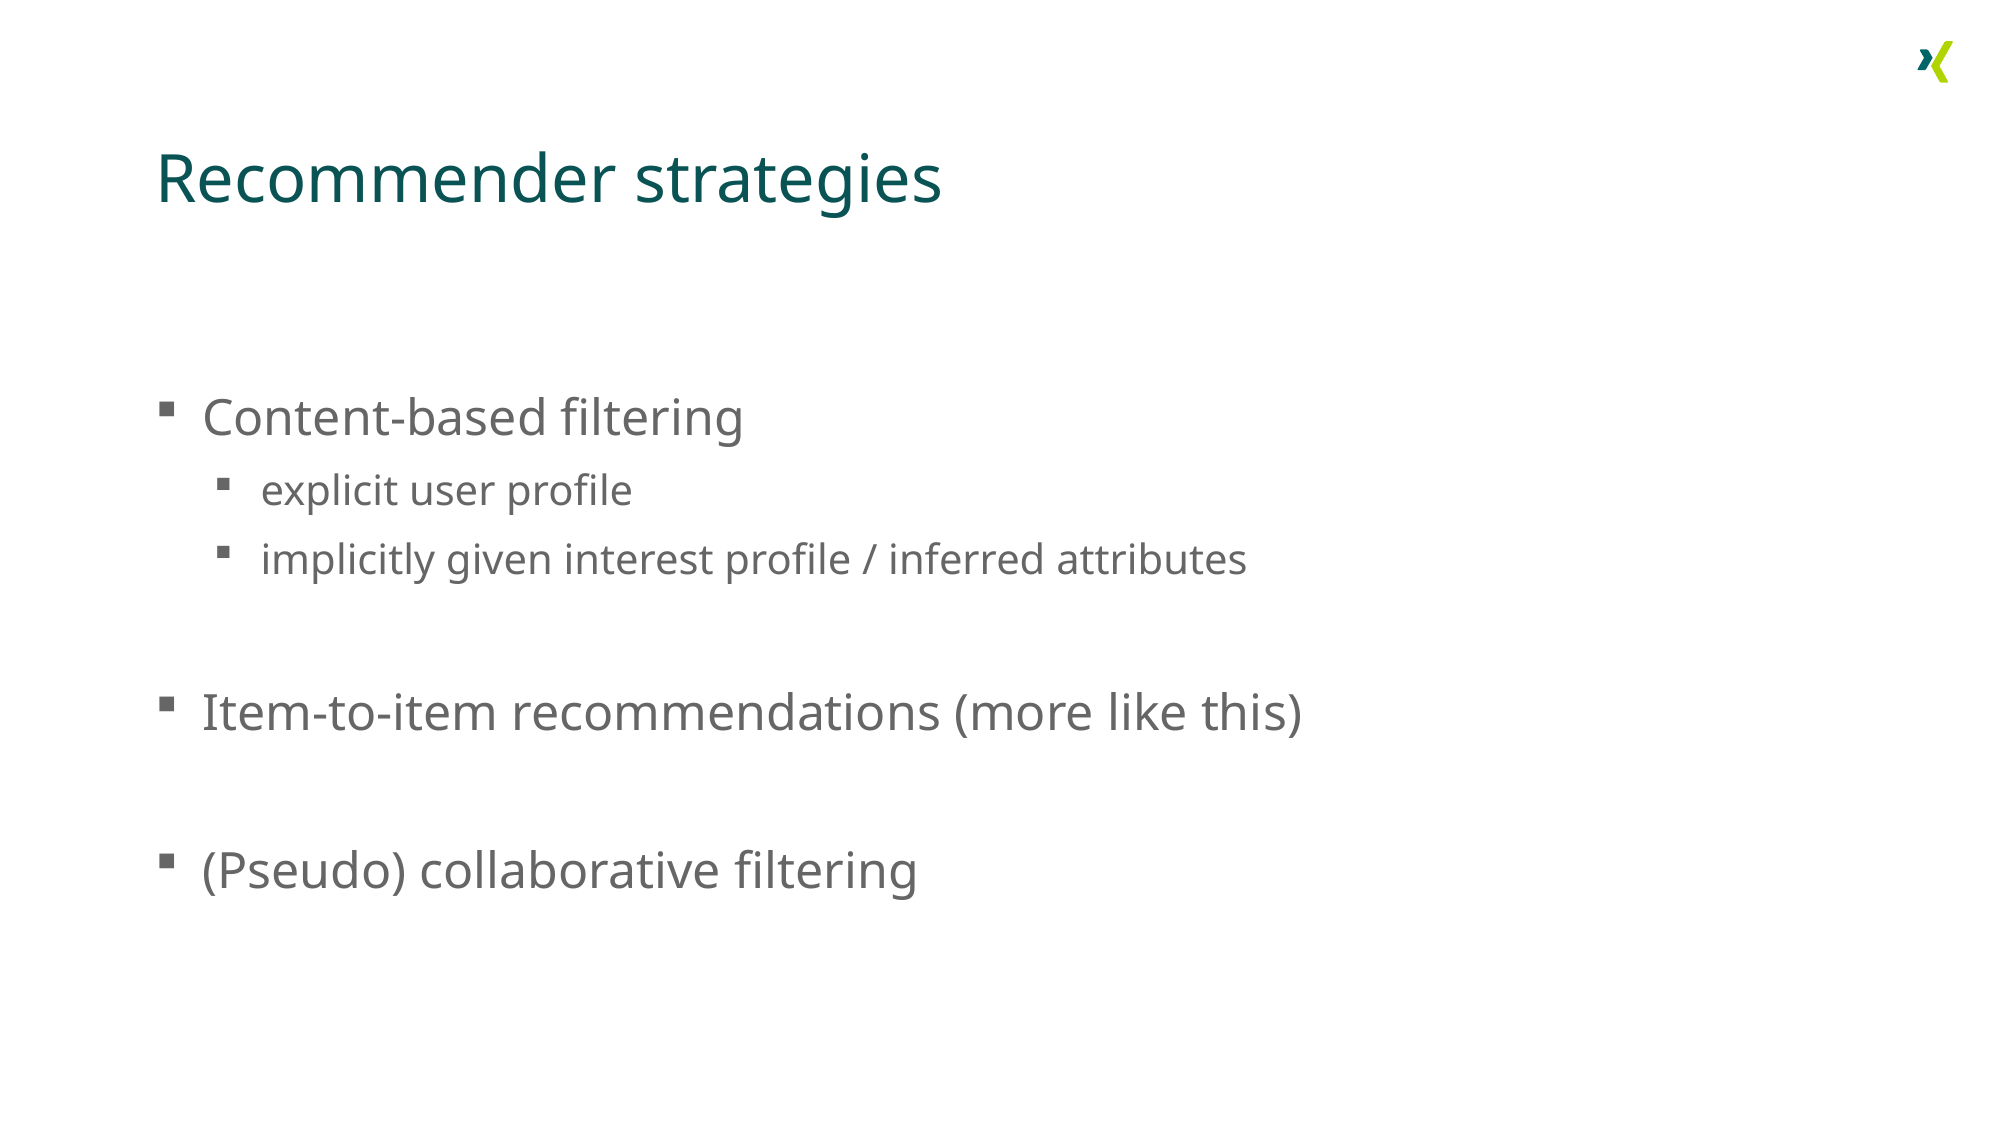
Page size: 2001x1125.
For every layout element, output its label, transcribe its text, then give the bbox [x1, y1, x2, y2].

list Content-based filtering explicit user profile implicitly given interest profile / inferred attributes Item-to-item recommendations (more like this) (Pseudo) collaborative filtering [155, 385, 1414, 1012]
title Recommender strategies [155, 145, 1845, 309]
